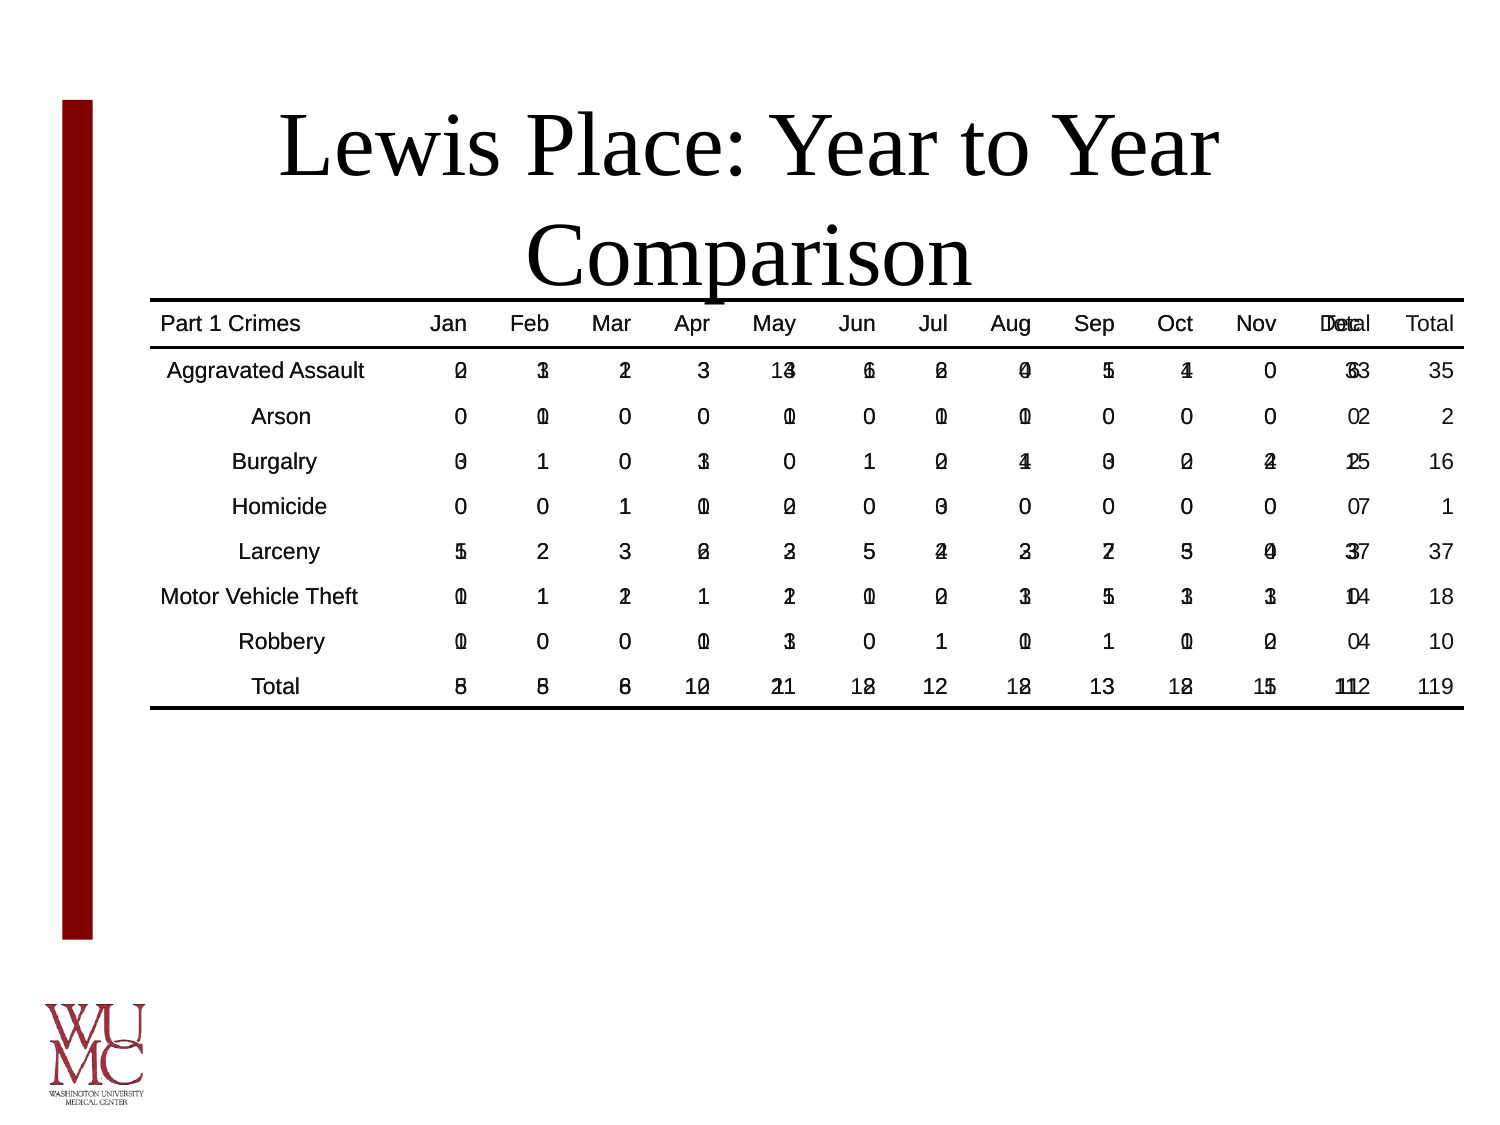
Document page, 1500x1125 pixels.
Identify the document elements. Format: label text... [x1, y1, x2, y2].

table_cell 0 [398, 395, 478, 438]
table_cell 18 [1381, 575, 1464, 618]
table_cell 1 [1125, 575, 1204, 618]
table_header Apr [642, 302, 720, 346]
table_cell 1 [720, 575, 807, 618]
table_cell 1 [958, 618, 1042, 665]
table_cell 0 [886, 395, 958, 438]
table_cell 0 [1125, 618, 1204, 665]
table_cell 0 [807, 618, 886, 665]
table_cell 0 [886, 575, 958, 618]
table_cell 0 [642, 618, 720, 665]
table_cell 0 [1204, 618, 1287, 665]
table_header Oct [1125, 302, 1204, 346]
table_cell Robbery [150, 618, 398, 665]
table_cell 1 [642, 485, 720, 528]
table_header Jun [807, 302, 886, 346]
table_cell Aggravated Assault [150, 349, 398, 395]
table_cell 5 [398, 665, 478, 706]
table_cell 1 [1042, 618, 1125, 665]
table_cell 1 [478, 575, 560, 618]
table_cell 0 [1042, 395, 1125, 438]
table_cell 1 [886, 618, 958, 665]
table_cell 0 [642, 395, 720, 438]
table_cell 5 [1042, 349, 1125, 395]
table_header Aug [958, 302, 1042, 346]
table_header Feb [478, 302, 560, 346]
table_cell 2 [720, 485, 807, 528]
table_cell 4 [1287, 618, 1381, 665]
table_cell 0 [1125, 485, 1204, 528]
table_cell Arson [150, 395, 398, 438]
table_cell 2 [560, 349, 642, 395]
table_cell 1 [720, 618, 807, 665]
table_cell 119 [1381, 665, 1464, 706]
table_cell 0 [958, 395, 1042, 438]
table_cell 2 [478, 528, 560, 575]
picture [41, 996, 156, 1113]
table_cell 3 [560, 528, 642, 575]
table_cell 3 [642, 349, 720, 395]
table_cell 0 [478, 485, 560, 528]
table_cell 0 [958, 349, 1042, 395]
table_cell 0 [398, 575, 478, 618]
table_cell 15 [1287, 438, 1381, 485]
table_cell 0 [1042, 438, 1125, 485]
table_cell 0 [1125, 395, 1204, 438]
table_cell 1 [807, 438, 886, 485]
table_cell 8 [560, 665, 642, 706]
table_cell 4 [1125, 349, 1204, 395]
table_cell 1 [560, 485, 642, 528]
table_cell 1 [1381, 485, 1464, 528]
table_cell 0 [720, 438, 807, 485]
table_cell 5 [1204, 665, 1287, 706]
table_cell 1 [642, 575, 720, 618]
table_cell 0 [478, 618, 560, 665]
table_cell 1 [1204, 575, 1287, 618]
table_cell 2 [560, 575, 642, 618]
table_cell 37 [1381, 528, 1464, 575]
table_cell 3 [478, 349, 560, 395]
table_cell 7 [1287, 485, 1381, 528]
title Lewis Place: Year to Year Comparison [112, 99, 1388, 288]
table_cell 5 [1125, 528, 1204, 575]
table_cell 5 [807, 528, 886, 575]
table_header Total [1287, 302, 1381, 346]
table_cell 5 [398, 528, 478, 575]
table_cell 5 [1042, 575, 1125, 618]
table_header May [720, 302, 807, 346]
table_cell 37 [1287, 528, 1381, 575]
table_cell 0 [398, 618, 478, 665]
table_cell 6 [642, 528, 720, 575]
table_cell 0 [958, 485, 1042, 528]
table_header Mar [560, 302, 642, 346]
table_cell 0 [398, 349, 478, 395]
table_cell 0 [807, 485, 886, 528]
table_cell 0 [398, 438, 478, 485]
table_cell 21 [720, 665, 807, 706]
table_cell 2 [958, 528, 1042, 575]
table_cell Motor Vehicle Theft [150, 575, 398, 618]
table_cell 33 [1287, 349, 1381, 395]
table_cell 13 [720, 349, 807, 395]
table_cell 16 [1381, 438, 1464, 485]
table_cell 8 [807, 665, 886, 706]
table_cell 2 [886, 438, 958, 485]
table_header Jul [886, 302, 958, 346]
table_cell 0 [560, 618, 642, 665]
table_cell 12 [886, 665, 958, 706]
table_header Nov [1204, 302, 1287, 346]
table_cell Total [150, 665, 398, 706]
table_cell 1 [478, 395, 560, 438]
table_header Sep [1042, 302, 1125, 346]
table_cell 1 [807, 575, 886, 618]
table_cell 4 [886, 528, 958, 575]
table_cell 12 [1125, 665, 1204, 706]
table_cell 35 [1381, 349, 1464, 395]
table_cell 13 [1042, 665, 1125, 706]
table_cell 2 [1381, 395, 1464, 438]
table_cell 1 [807, 349, 886, 395]
table_cell 0 [1204, 485, 1287, 528]
table_cell 2 [1125, 438, 1204, 485]
table_cell 1 [642, 438, 720, 485]
table_cell 0 [807, 395, 886, 438]
table_cell 4 [1204, 438, 1287, 485]
table_cell 0 [1204, 349, 1287, 395]
table_cell 0 [560, 395, 642, 438]
table_cell 0 [398, 485, 478, 528]
table_cell 1 [720, 395, 807, 438]
table_cell 112 [1287, 665, 1381, 706]
table_header Total [1381, 302, 1464, 346]
table_cell 2 [1287, 395, 1381, 438]
table_cell 14 [1287, 575, 1381, 618]
table_cell 1 [958, 575, 1042, 618]
table_cell 1 [478, 438, 560, 485]
table_header Jan [398, 302, 478, 346]
table_cell 2 [1042, 528, 1125, 575]
table_cell 8 [958, 665, 1042, 706]
table_cell 0 [560, 438, 642, 485]
table_cell 10 [1381, 618, 1464, 665]
table_cell 0 [1204, 528, 1287, 575]
table_cell 12 [642, 665, 720, 706]
table_cell 3 [720, 528, 807, 575]
table_cell 8 [478, 665, 560, 706]
table_cell Larceny [150, 528, 398, 575]
table_cell 0 [1042, 485, 1125, 528]
table_cell 2 [886, 349, 958, 395]
table_cell Homicide [150, 485, 398, 528]
table_cell Burgalry [150, 438, 398, 485]
table_cell 0 [1204, 395, 1287, 438]
table_header Part 1 Crimes [150, 302, 398, 346]
table_cell 4 [958, 438, 1042, 485]
table_cell 3 [886, 485, 958, 528]
